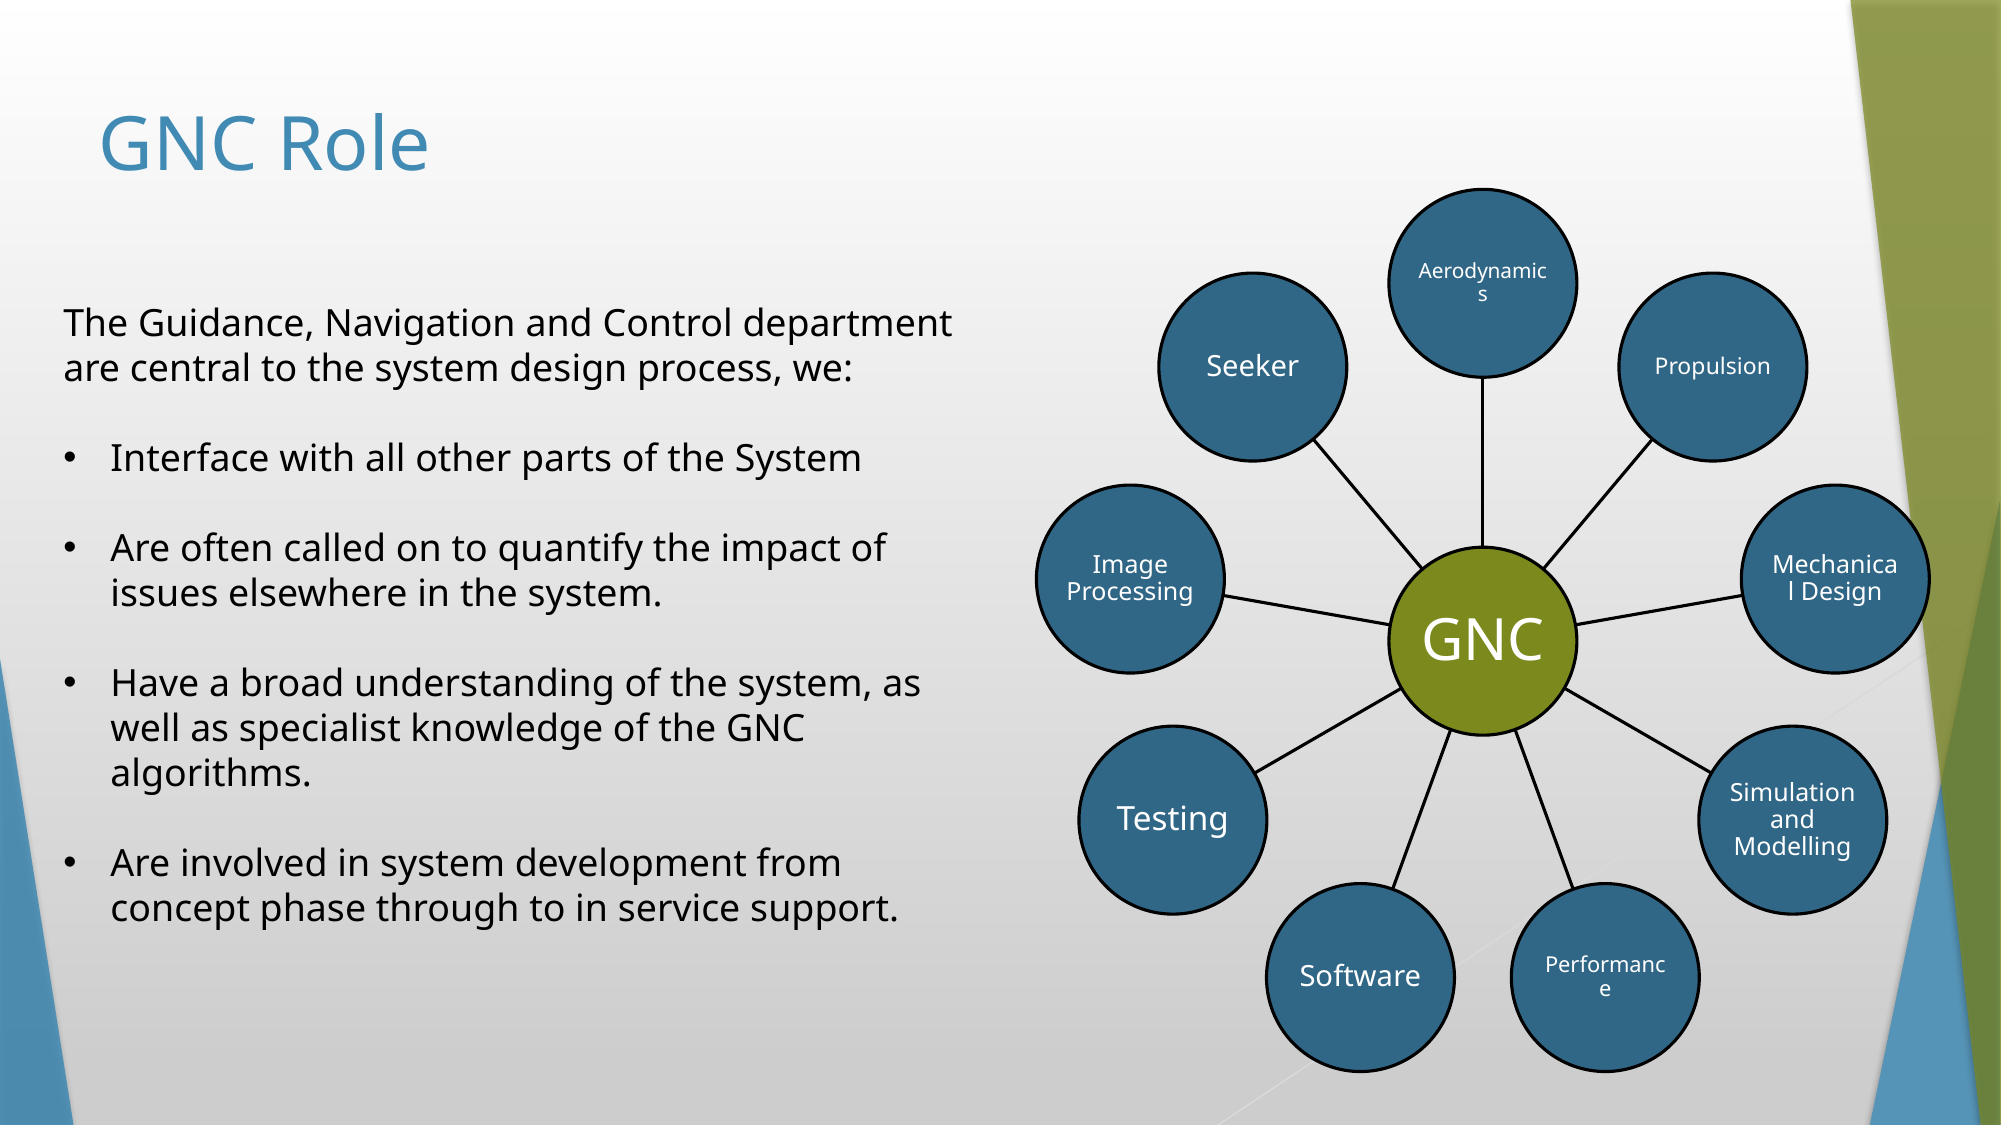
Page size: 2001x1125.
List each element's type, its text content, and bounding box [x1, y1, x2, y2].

text_box The Guidance, Navigation and Control department are central to the system design process, we: Interface with all other parts of the System Are often called on to quantify the impact of issues elsewhere in the system. Have a broad understanding of the system, as well as specialist knowledge of the GNC algorithms. Are involved in system development from concept phase through to in service support. [48, 291, 810, 937]
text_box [815, 185, 2000, 1076]
title GNC Role [83, 87, 1648, 194]
